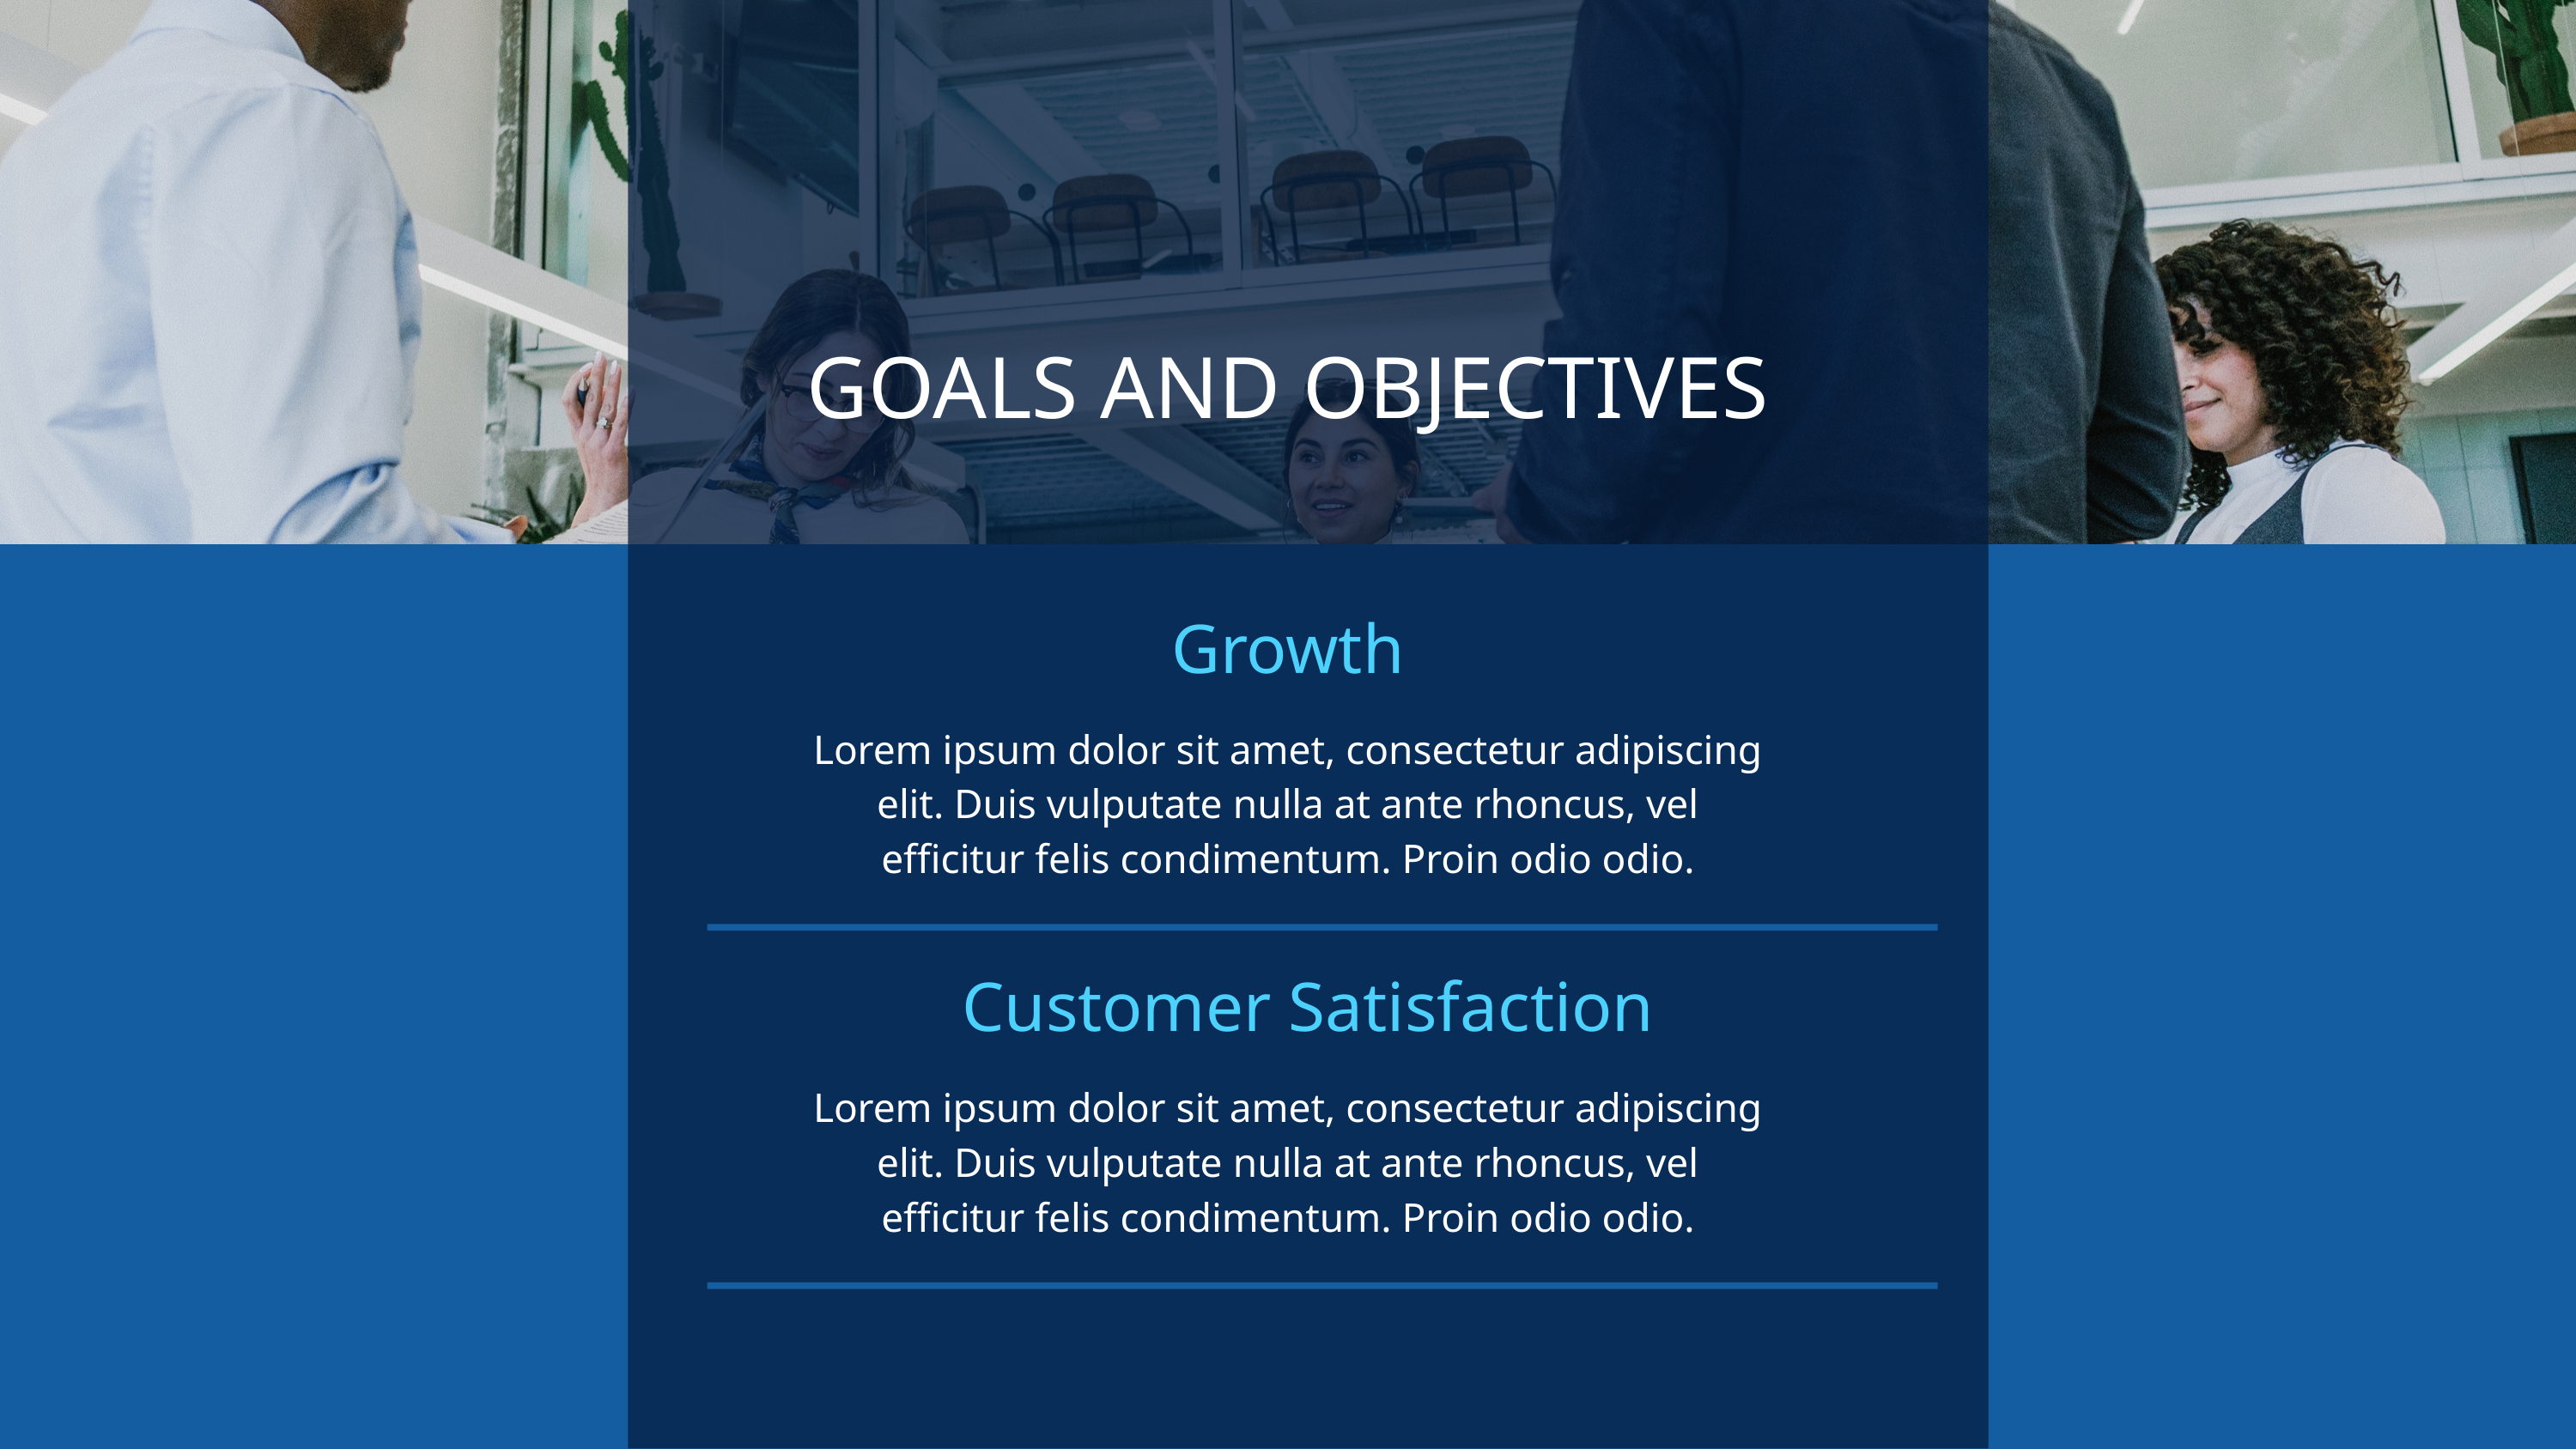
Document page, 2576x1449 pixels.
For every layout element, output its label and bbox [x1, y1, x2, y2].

text_box [1989, 0, 2576, 544]
text_box [628, 0, 1989, 1449]
text_box [0, 0, 626, 544]
